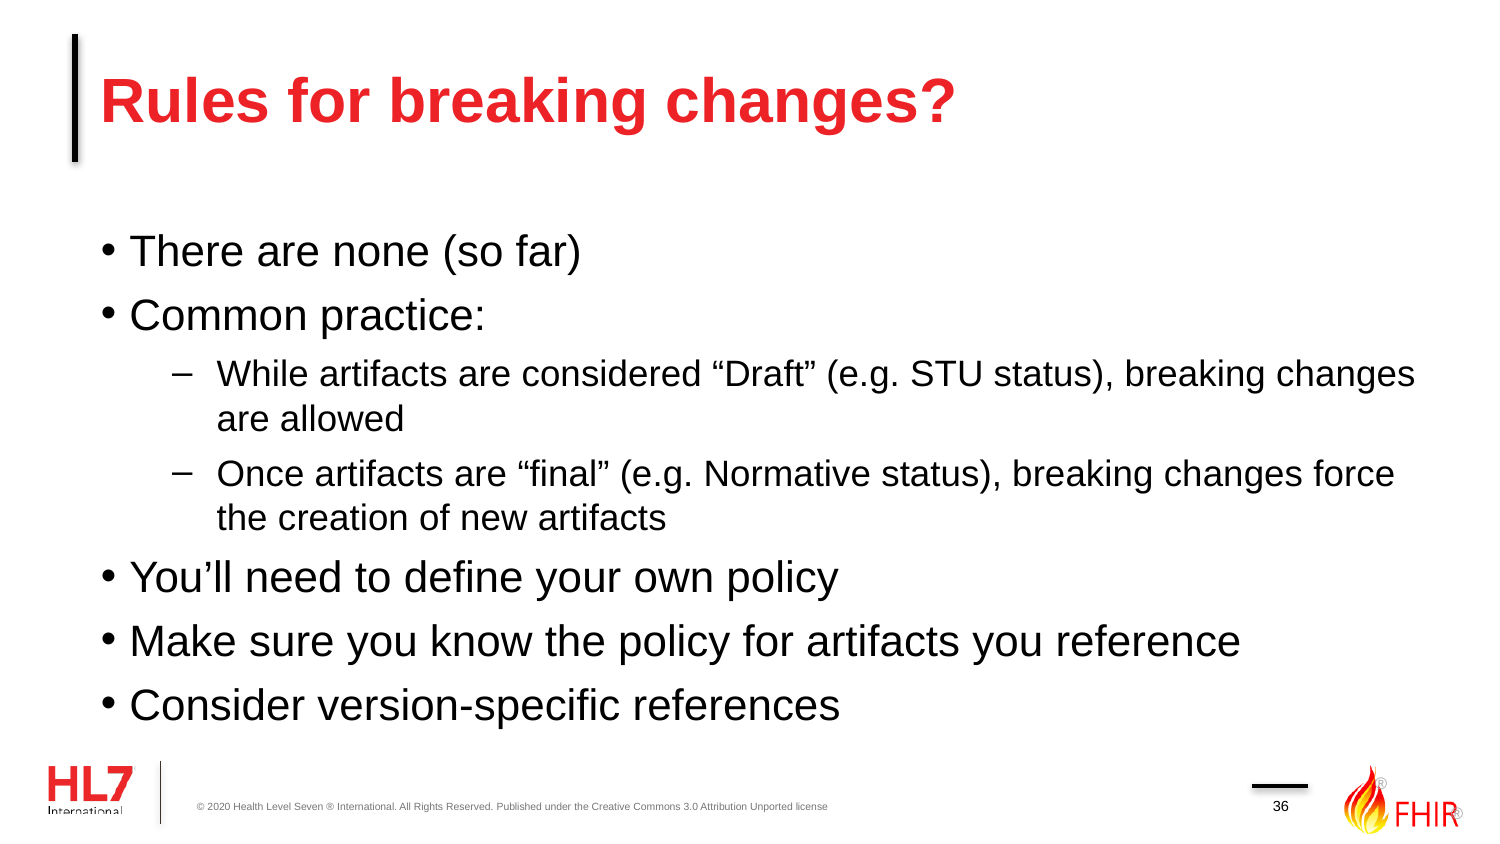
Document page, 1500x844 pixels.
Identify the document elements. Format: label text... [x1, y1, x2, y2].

slide_number 36 [1258, 786, 1304, 814]
footer © 2020 Health Level Seven ® International. All Rights Reserved. Published under the Creative Commons 3.0 Attribution Unported license [196, 786, 941, 813]
list There are none (so far) Common practice: While artifacts are considered “Draft” (e.g. STU status), breaking changes are allowed Once artifacts are “final” (e.g. Normative status), breaking changes force the creation of new artifacts You’ll need to define your own policy Make sure you know the policy for artifacts you reference Consider version-specific references [100, 222, 1451, 731]
picture [1339, 760, 1463, 837]
title Rules for breaking changes? [100, 33, 1451, 163]
